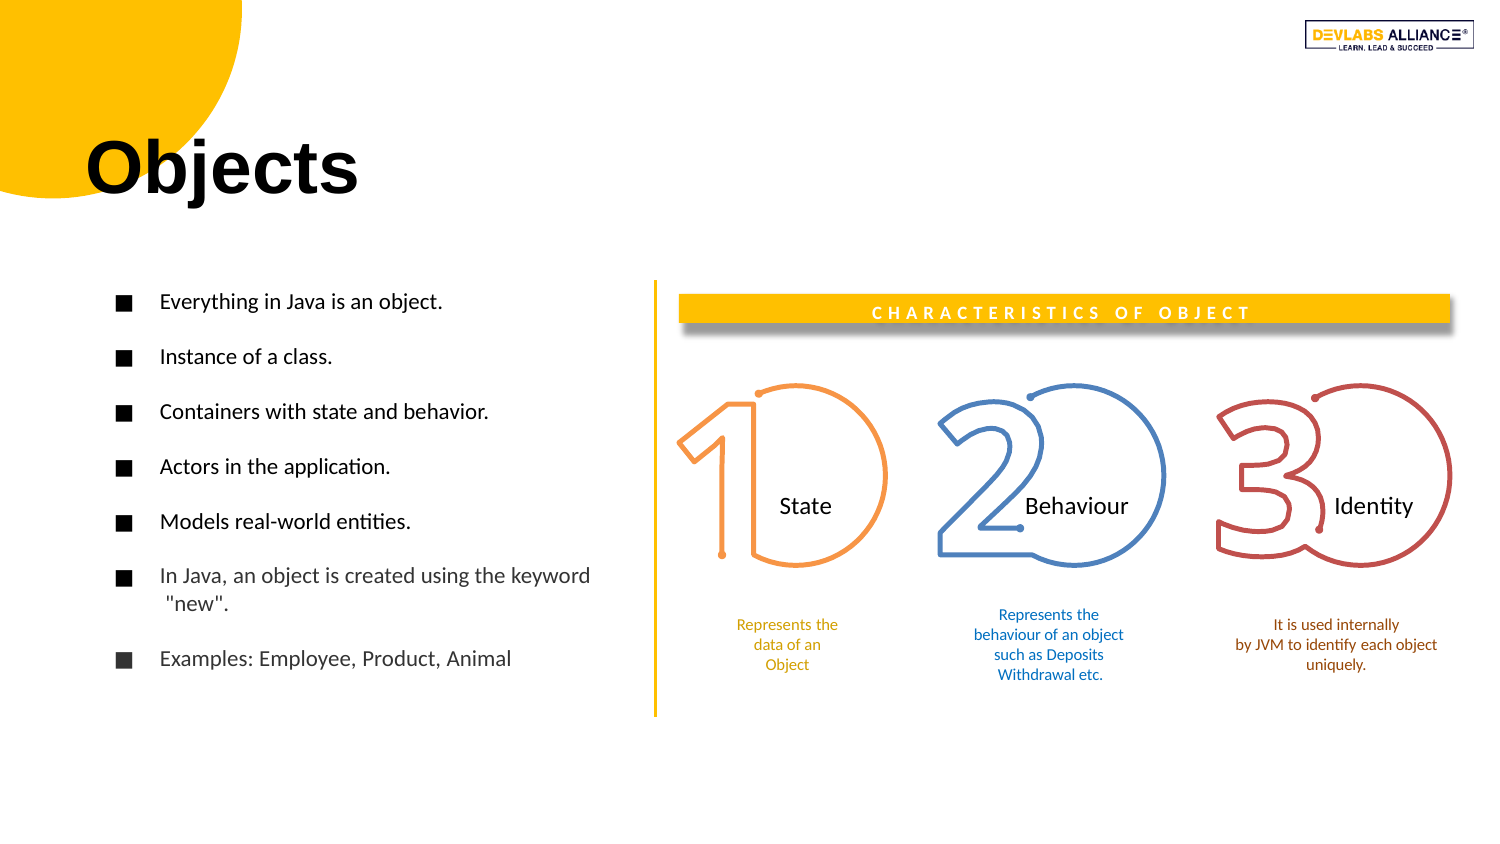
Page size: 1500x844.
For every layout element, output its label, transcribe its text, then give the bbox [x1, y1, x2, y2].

text_box Represents the behaviour of an object such as Deposits Withdrawal etc. [971, 601, 1130, 684]
text_box [1315, 525, 1324, 534]
text_box [1311, 394, 1320, 403]
text_box Everything in Java is an object. Instance of a class. Containers with state and behavior. Actors in the application. Models real-world entities. In Java, an object is created using the keyword "new". Examples: Employee, Product, Animal [110, 272, 594, 671]
text_box [0, 0, 242, 199]
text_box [675, 291, 1462, 348]
text_box Identity [1332, 487, 1416, 520]
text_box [937, 383, 1167, 569]
text_box [1218, 385, 1450, 566]
picture [1305, 20, 1474, 51]
text_box It is used internally by JVM to identify each object uniquely. [1232, 611, 1441, 674]
text_box Represents the data of an Object [733, 611, 841, 674]
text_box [676, 383, 889, 569]
title Objects [83, 116, 363, 260]
